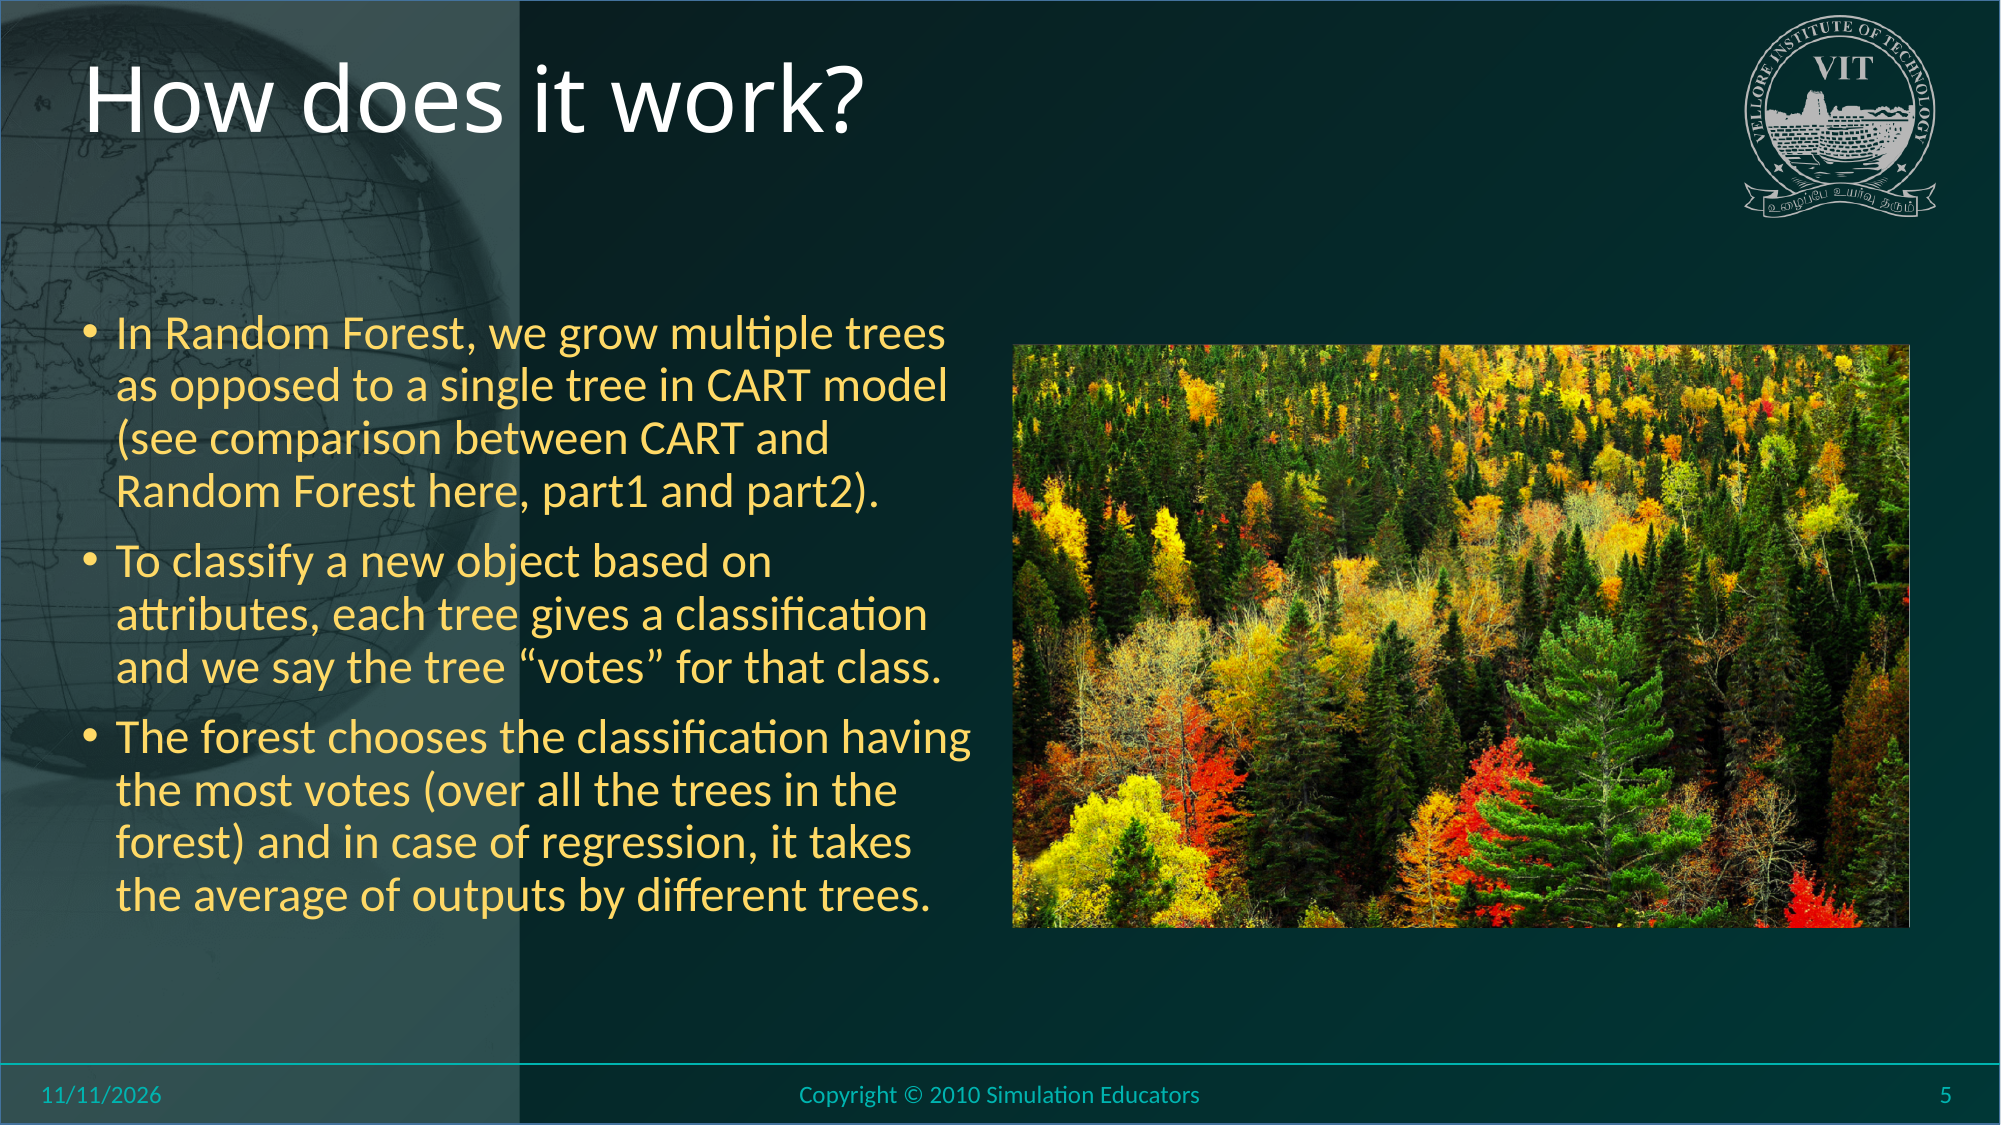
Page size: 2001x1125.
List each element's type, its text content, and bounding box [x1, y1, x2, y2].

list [1012, 344, 1910, 928]
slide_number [25, 1064, 476, 1124]
slide_number 5 [1517, 1064, 1968, 1124]
title How does it work? [66, 1, 1716, 204]
list In Random Forest, we grow multiple trees as opposed to a single tree in CART model (see comparison between CART and Random Forest here, part1 and part2). To classify a new object based on attributes, each tree gives a classification and we say the tree “votes” for that class. The forest chooses the classification having the most votes (over all the trees in the forest) and in case of regression, it takes the average of outputs by different trees. [66, 299, 988, 1014]
footer Copyright © 2010 Simulation Educators [662, 1064, 1338, 1124]
